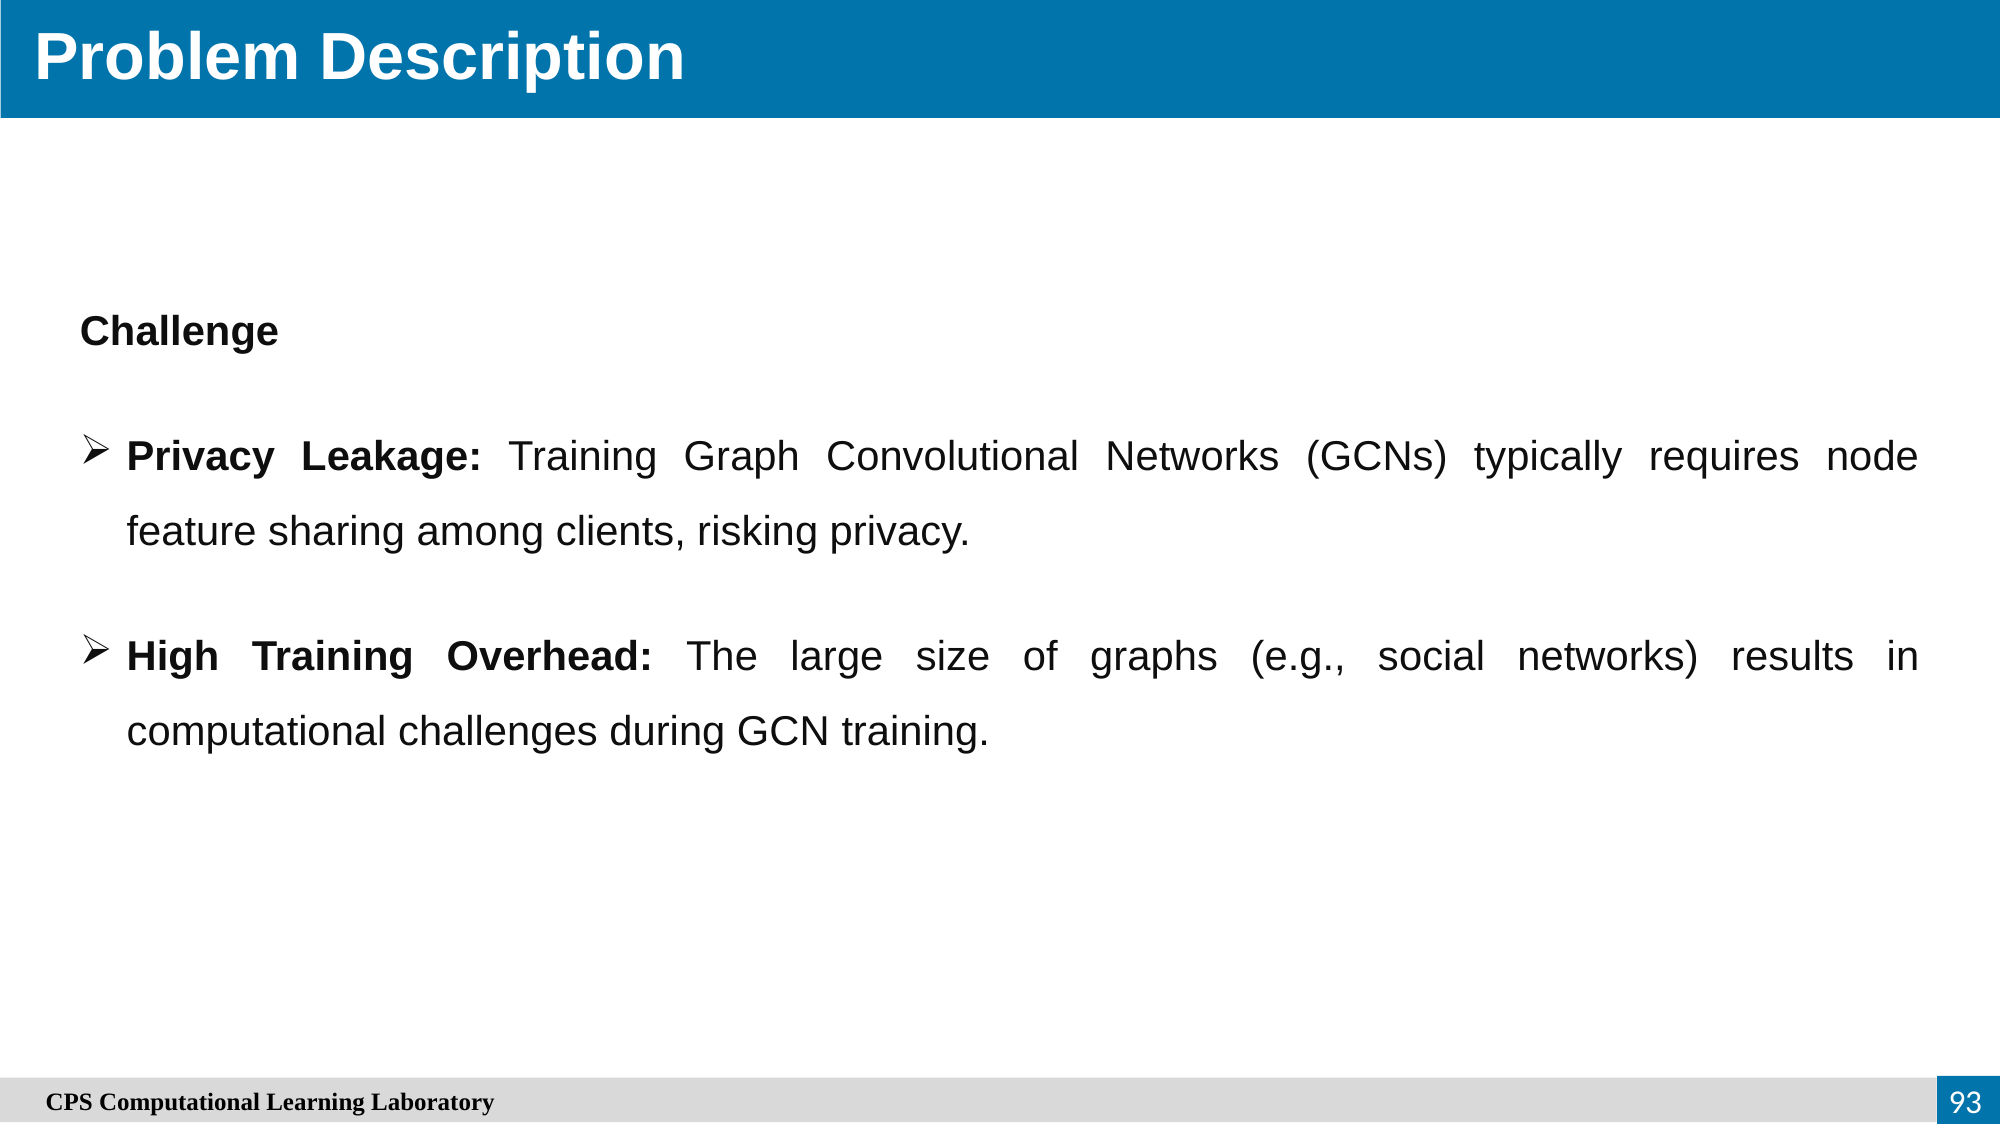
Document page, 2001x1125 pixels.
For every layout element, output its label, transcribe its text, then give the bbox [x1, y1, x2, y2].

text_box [0, 1074, 2000, 1125]
text_box [0, 0, 2000, 119]
text_box 93 [1903, 1070, 1997, 1074]
text_box Challenge Privacy Leakage: Training Graph Convolutional Networks (GCNs) typically requires node feature sharing among clients, risking privacy. High Training Overhead: The large size of graphs (e.g., social networks) results in computational challenges during GCN training. [65, 271, 1935, 762]
text_box Problem Description [19, 5, 826, 100]
